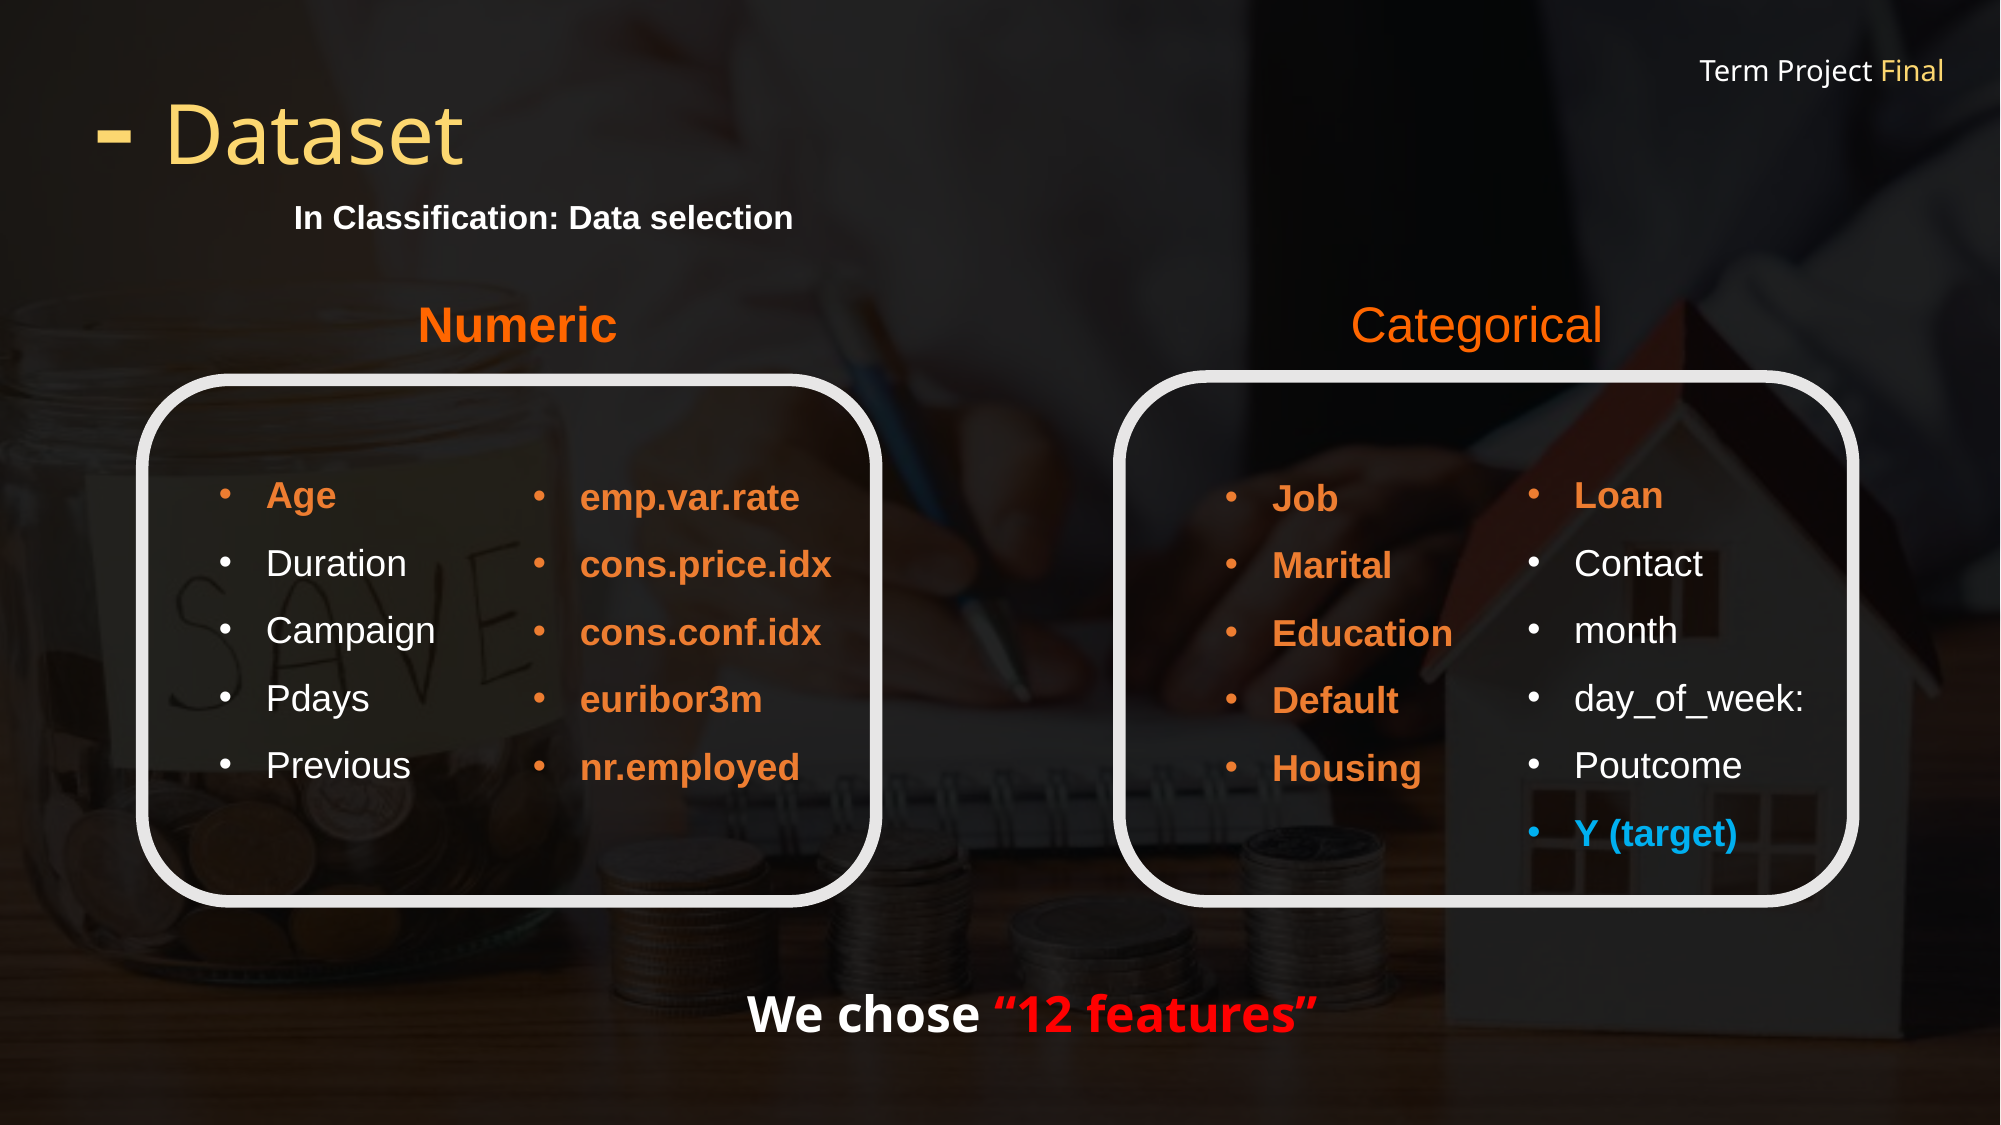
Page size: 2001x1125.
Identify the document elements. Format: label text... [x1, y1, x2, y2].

text_box emp.var.rate cons.price.idx cons.conf.idx euribor3m nr.employed [518, 442, 950, 796]
text_box Job Marital Education Default Housing [1210, 443, 1512, 797]
text_box Numeric [402, 285, 1335, 361]
title Dataset [148, 61, 709, 214]
text_box [97, 129, 132, 144]
text_box In Classification: Data selection [279, 188, 1086, 244]
text_box Categorical [1335, 285, 2000, 361]
text_box [0, 0, 2000, 1125]
text_box Term Project Final [1624, 44, 1960, 95]
text_box [141, 378, 878, 903]
text_box Age Duration Campaign Pdays Previous [204, 441, 636, 861]
text_box Loan Contact month day_of_week: Poutcome Y (target) [1512, 441, 2000, 861]
text_box [1118, 375, 1852, 903]
text_box We chose “12 features” [732, 975, 2000, 1051]
